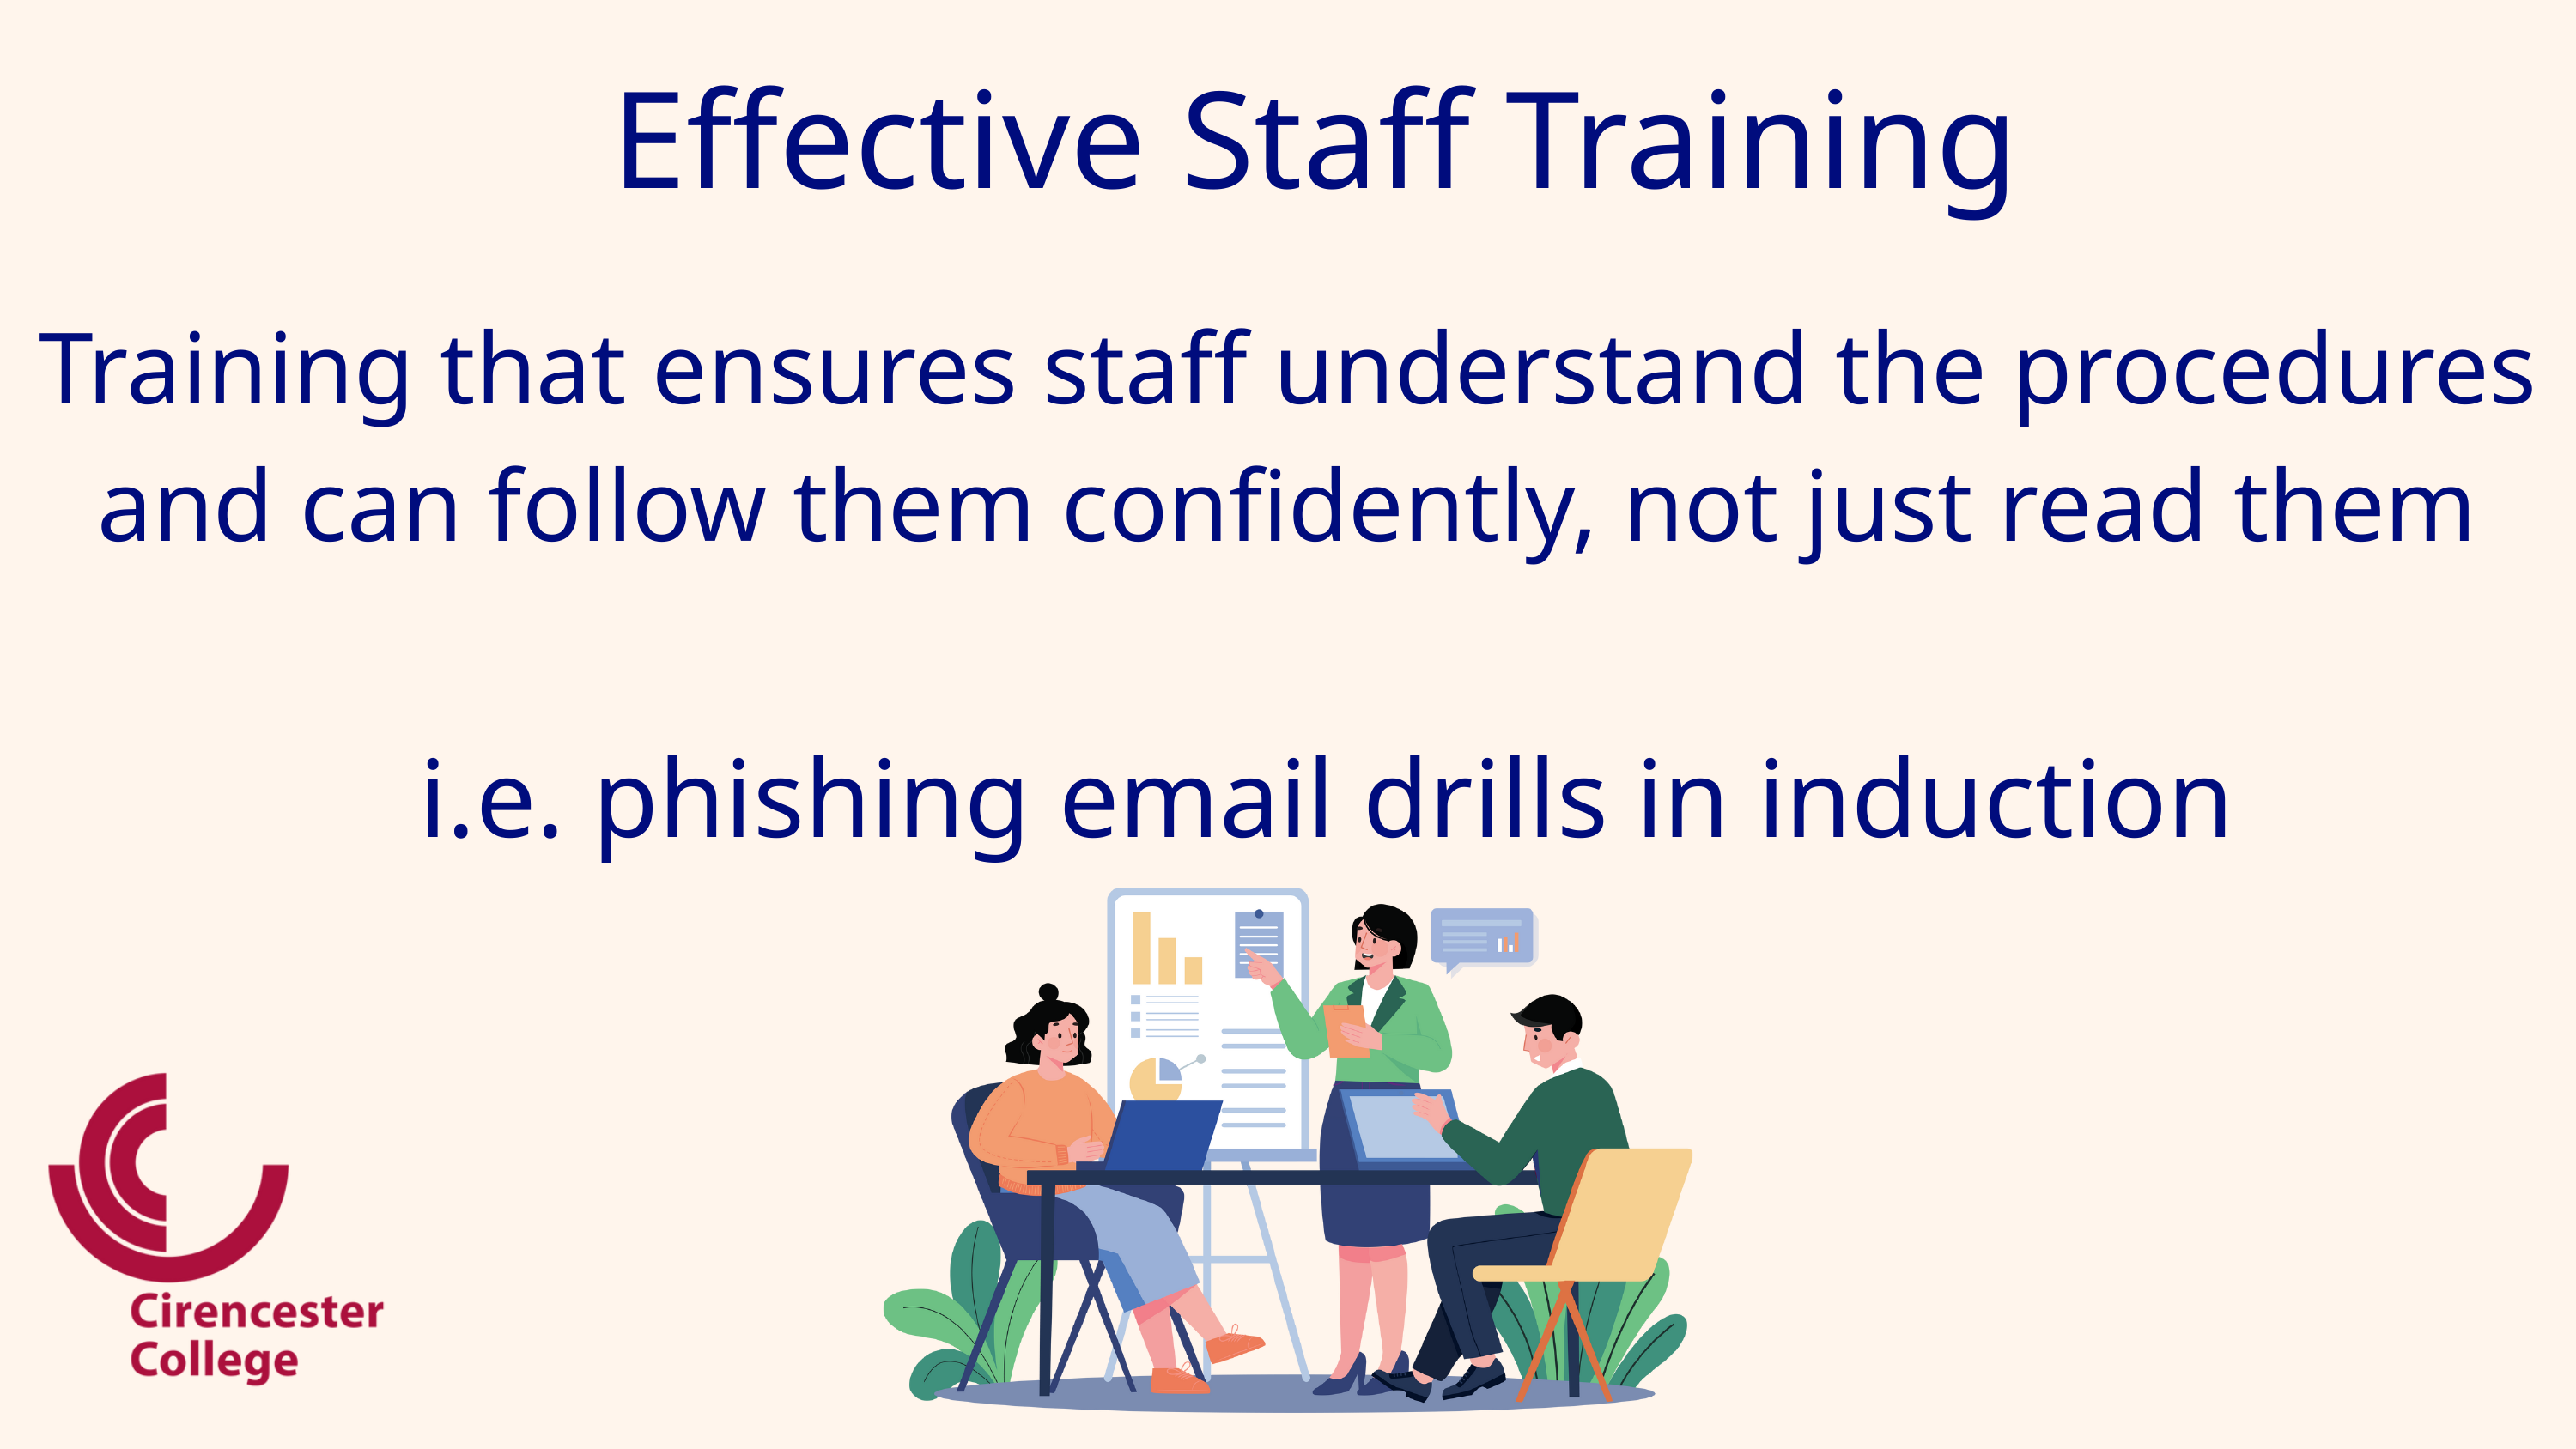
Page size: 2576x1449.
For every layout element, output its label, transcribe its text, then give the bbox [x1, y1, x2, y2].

text_box Training that ensures staff understand the procedures and can follow them confidently, not just read them [0, 285, 2576, 561]
text_box [34, 1049, 398, 1413]
text_box [883, 888, 1693, 1413]
text_box i.e. phishing email drills in induction [398, 708, 2257, 858]
text_box Effective Staff Training [0, 27, 2576, 216]
